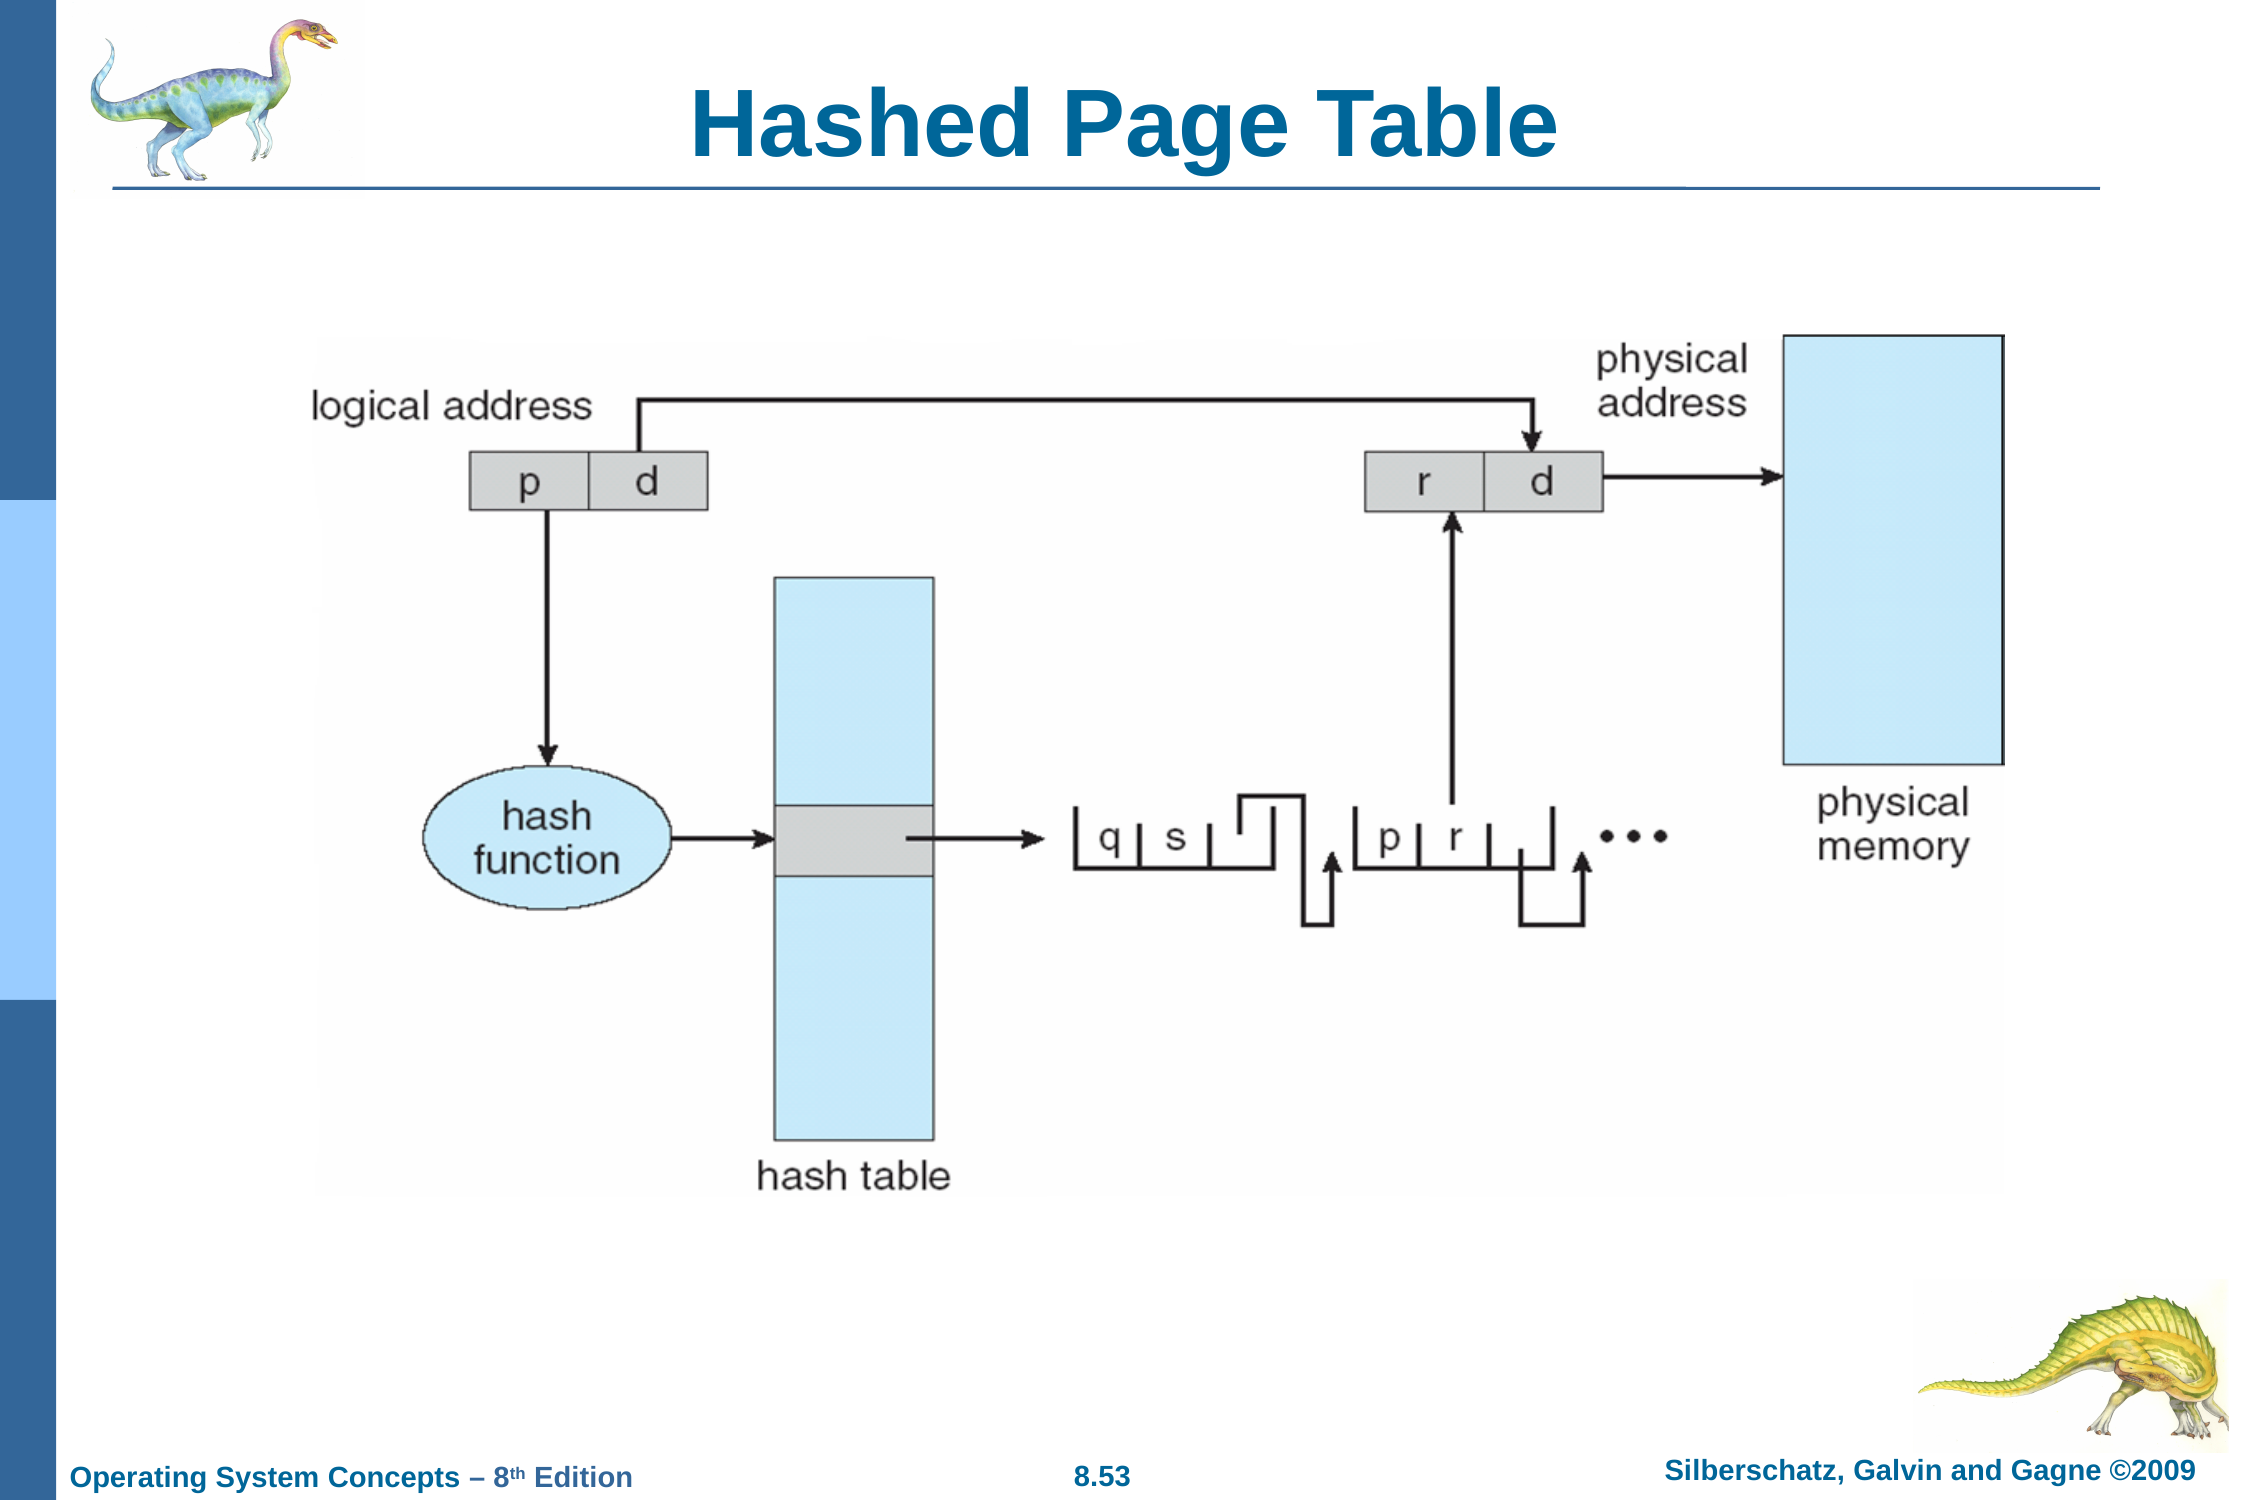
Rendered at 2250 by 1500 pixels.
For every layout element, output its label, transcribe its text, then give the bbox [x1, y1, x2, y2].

title Hashed Page Table [112, 60, 2138, 187]
picture [70, 0, 365, 199]
picture [310, 334, 2005, 1205]
picture [1913, 1279, 2229, 1453]
